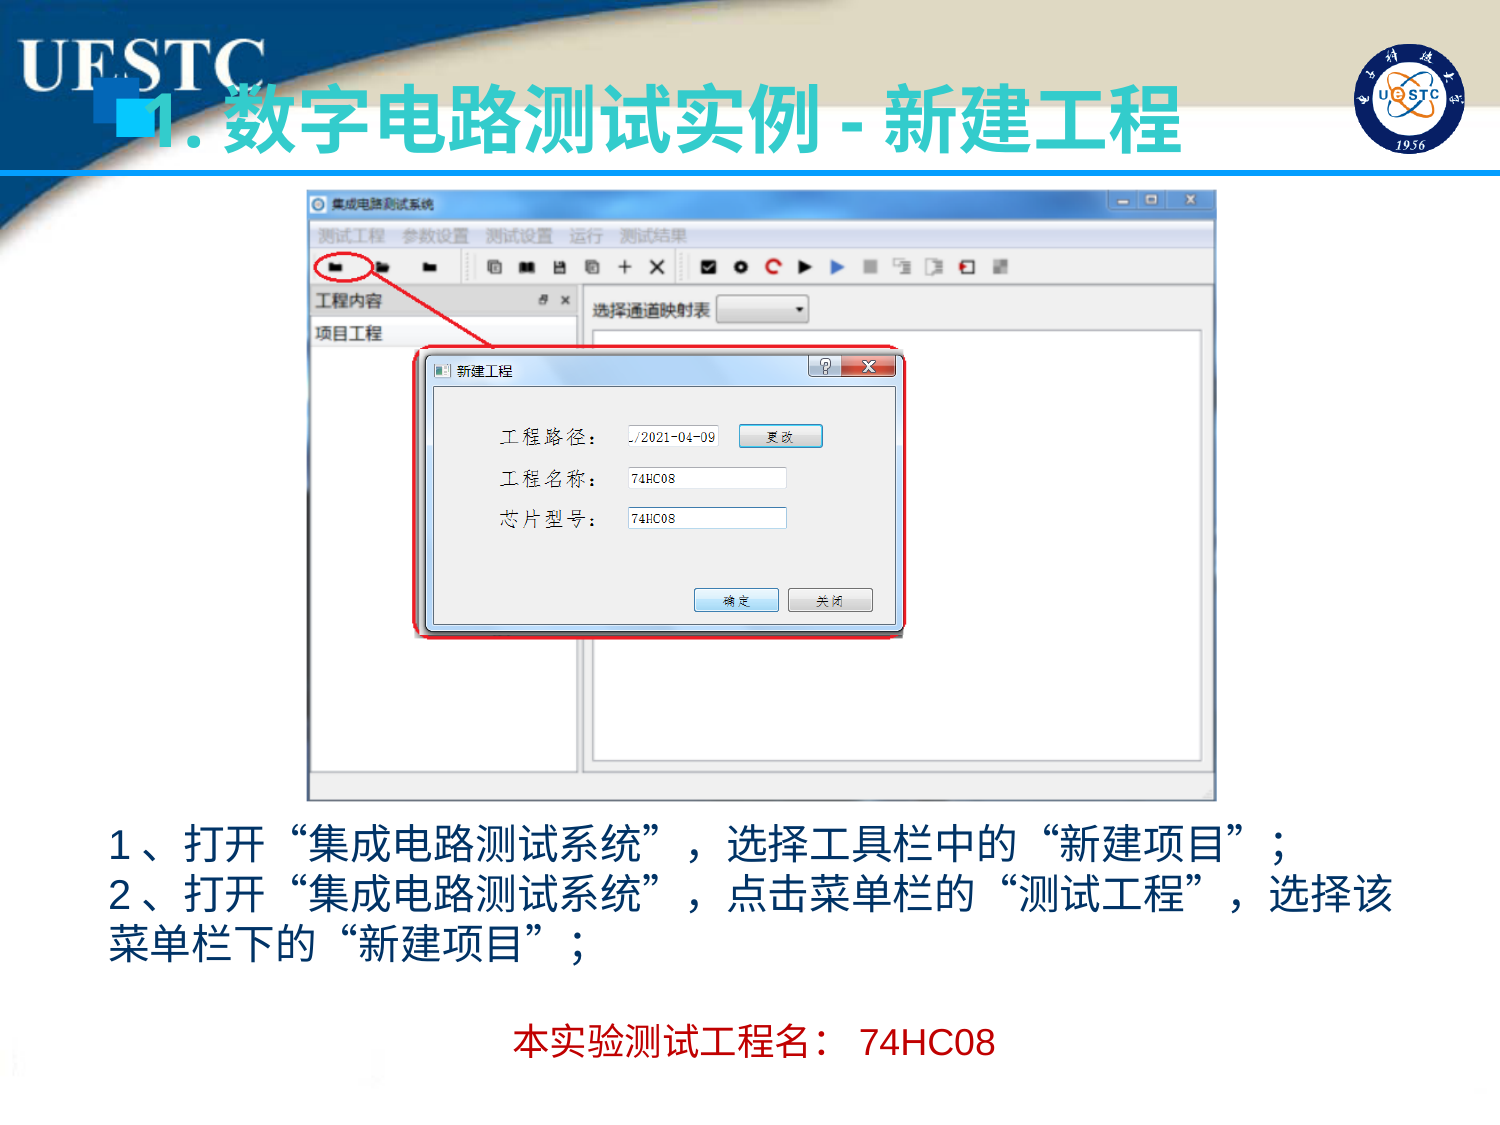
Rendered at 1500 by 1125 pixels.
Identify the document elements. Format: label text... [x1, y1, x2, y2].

text_box 1.数字电路测试实例-新建工程 [125, 64, 1198, 170]
picture [0, 0, 1500, 170]
text_box 1、打开“集成电路测试系统”，选择工具栏中的“新建项目”； 2、打开“集成电路测试系统”，点击菜单栏的“测试工程”，选择该菜单栏下的“新建项目”； 本实验测试工程名：74HC08 [93, 810, 1415, 1071]
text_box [93, 77, 155, 138]
picture [0, 176, 1500, 1125]
